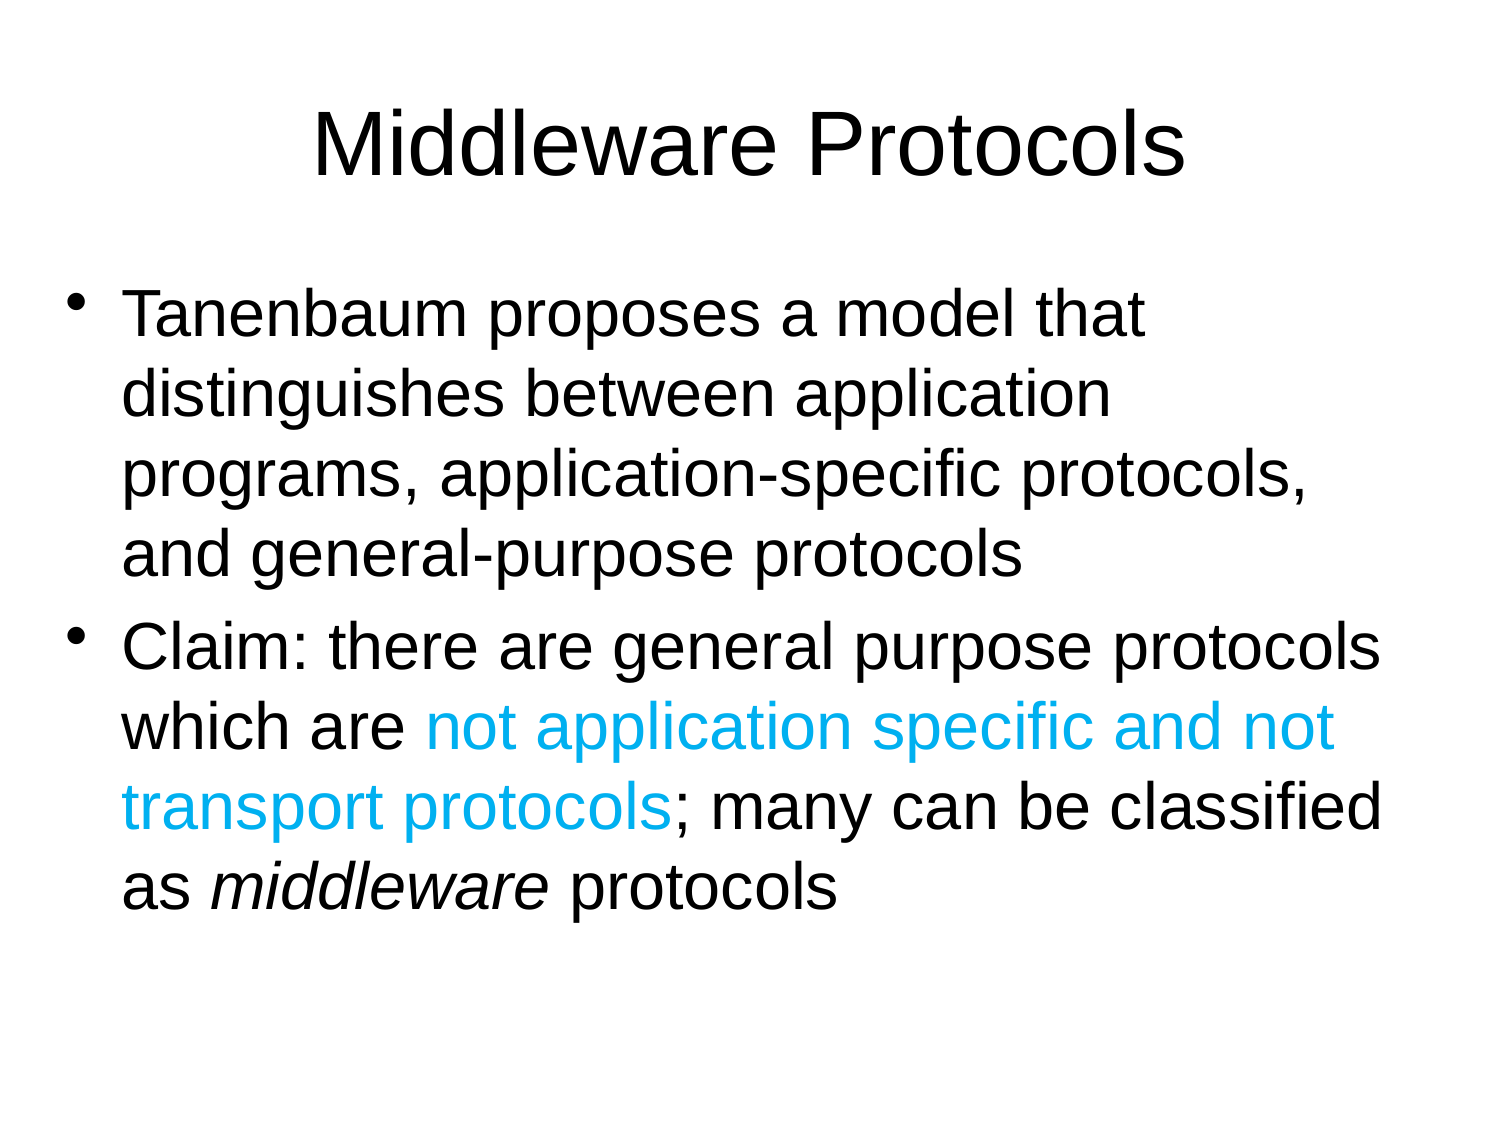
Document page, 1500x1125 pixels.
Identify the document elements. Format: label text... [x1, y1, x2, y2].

list Tanenbaum proposes a model that distinguishes between application programs, application-specific protocols, and general-purpose protocols Claim: there are general purpose protocols which are not application specific and not transport protocols; many can be classified as middleware protocols [49, 262, 1426, 1038]
title Middleware Protocols [74, 44, 1426, 233]
